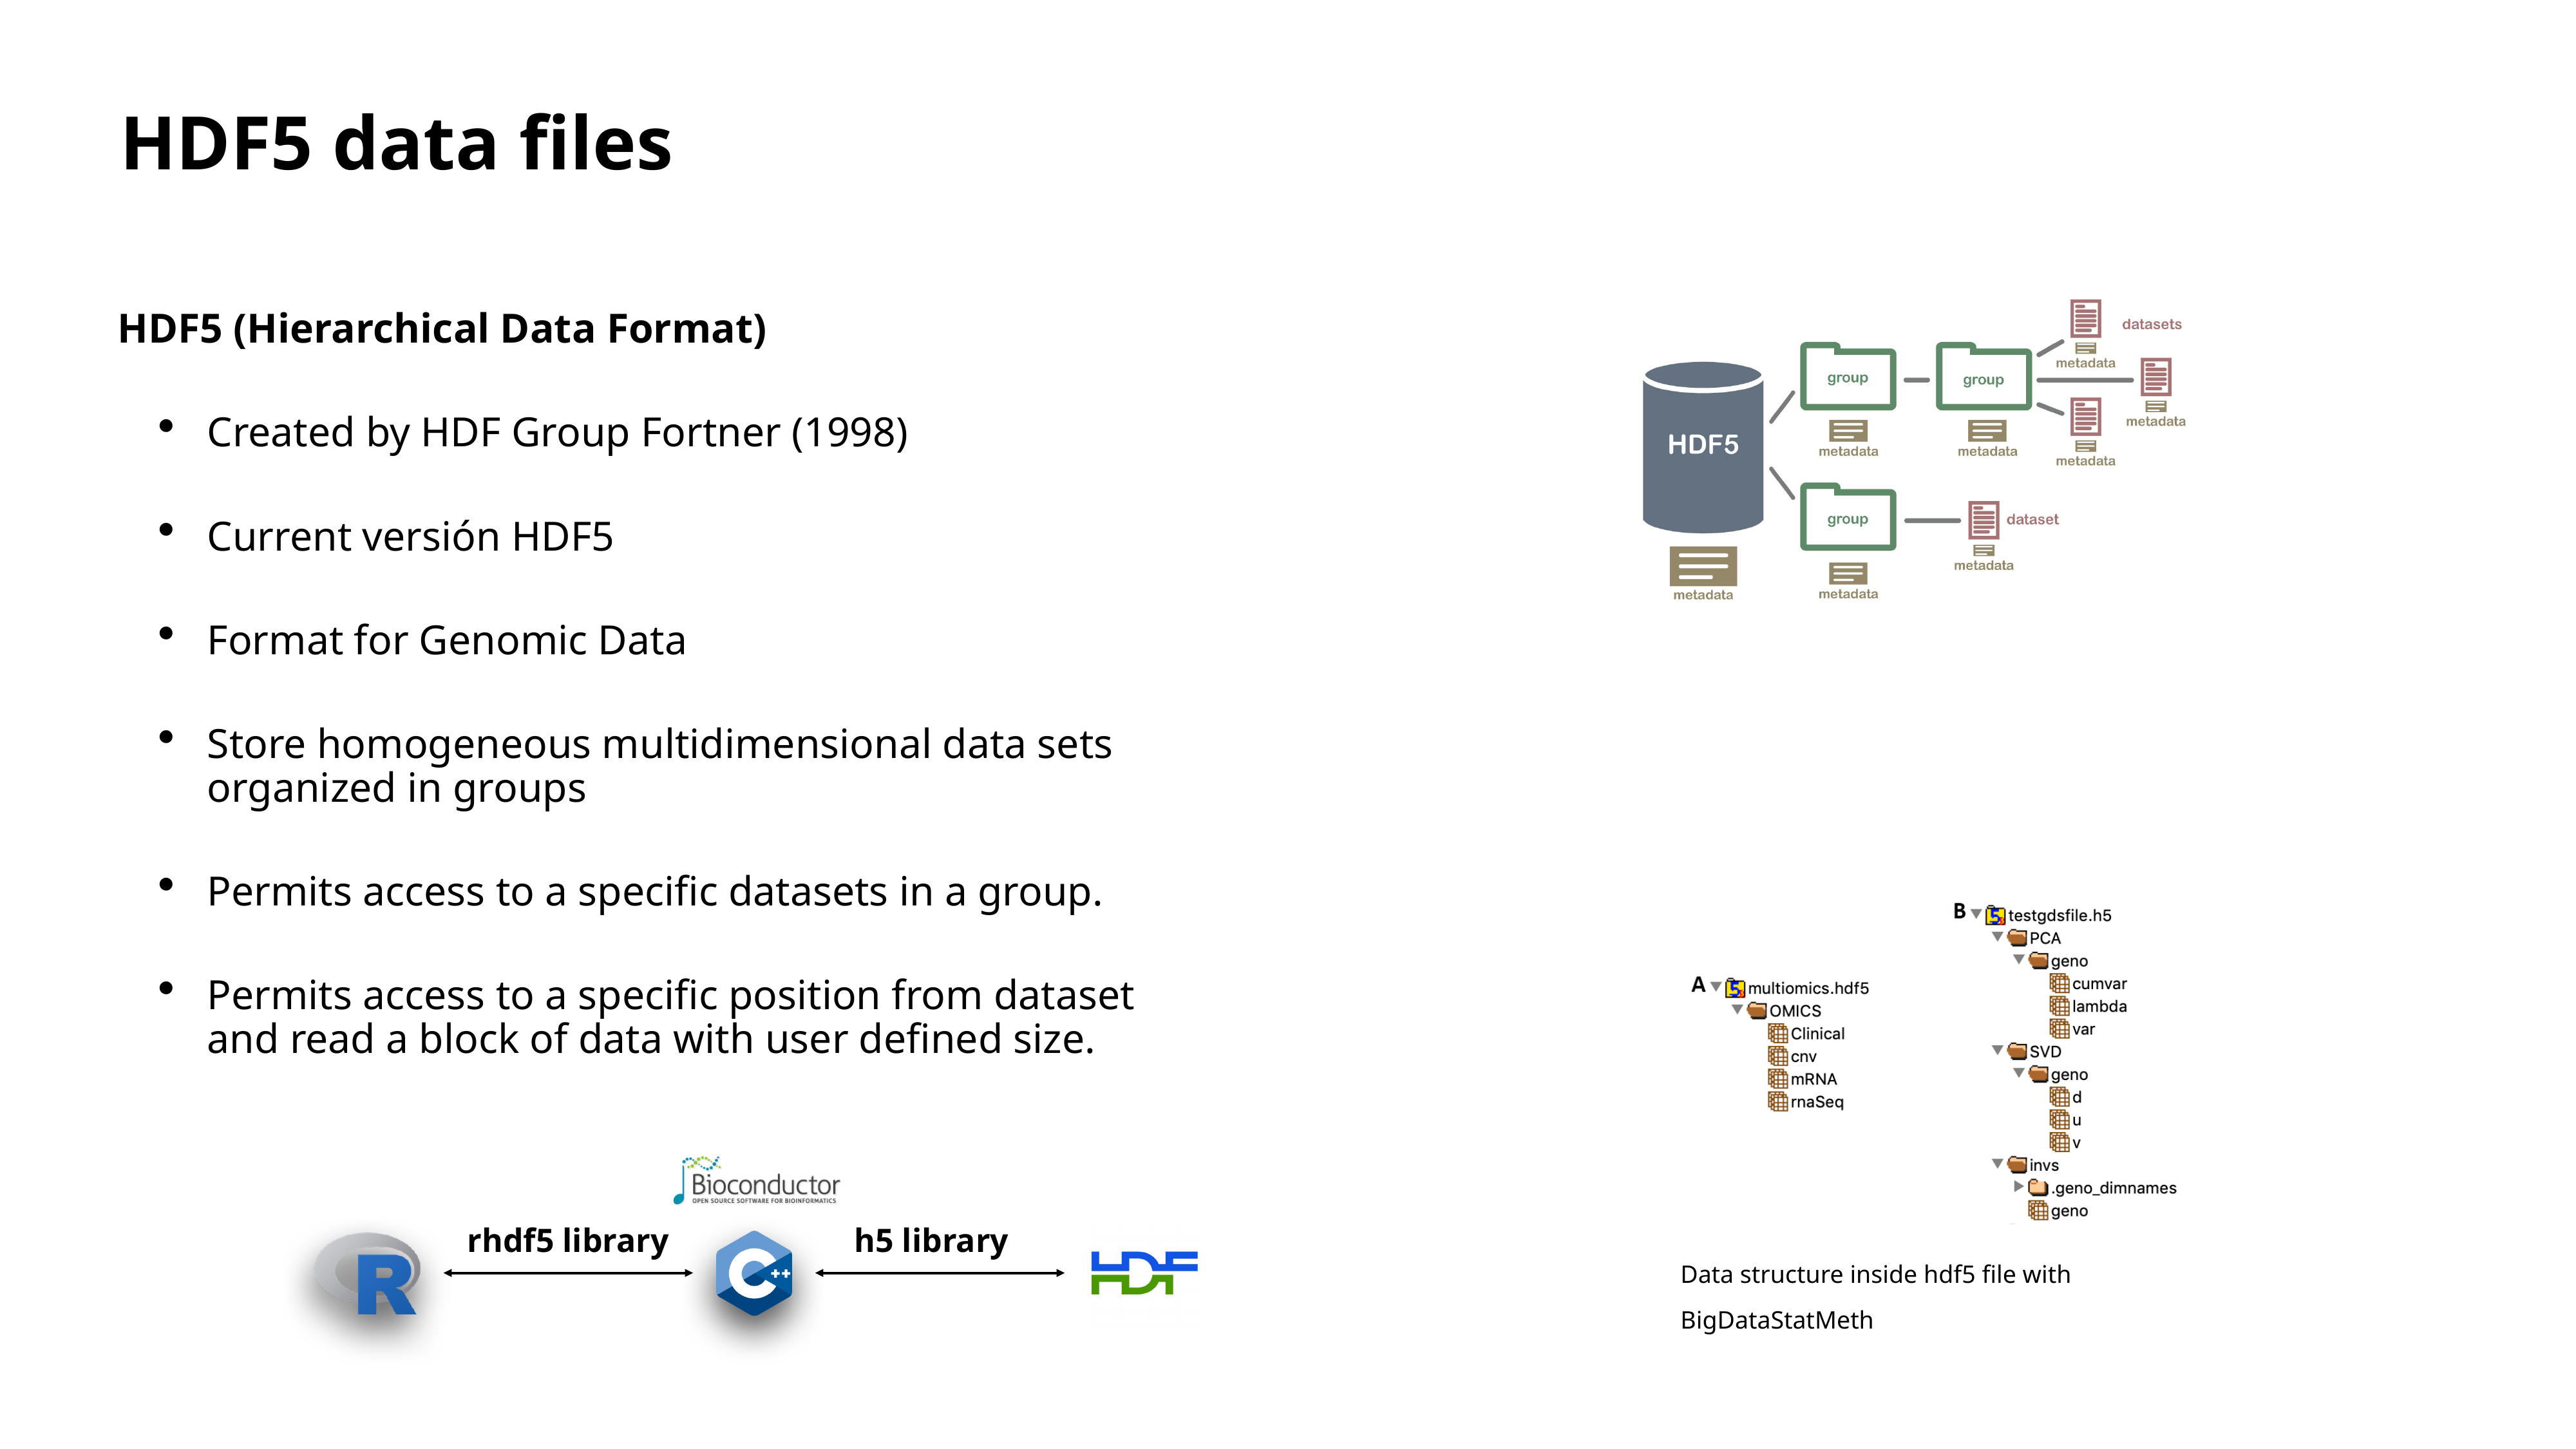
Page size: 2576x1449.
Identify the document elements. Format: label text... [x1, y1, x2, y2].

picture [314, 1231, 421, 1314]
picture [1614, 275, 2204, 620]
picture [716, 1230, 792, 1316]
text_box [446, 1269, 689, 1277]
text_box HDF5 data files [115, 91, 2436, 191]
text_box h5 library [831, 1210, 1032, 1269]
picture [672, 1155, 843, 1207]
text_box [815, 1269, 1065, 1277]
picture [1088, 1217, 1201, 1330]
text_box rhdf5 library [459, 1210, 677, 1269]
picture [1685, 898, 2204, 1225]
text_box Data structure inside hdf5 file with BigDataStatMeth [1672, 1235, 2262, 1341]
text_box HDF5 (Hierarchical Data Format) Created by HDF Group Fortner (1998) Current versión HDF5 Format for Genomic Data Store homogeneous multidimensional data sets organized in groups Permits access to a specific datasets in a group. Permits access to a specific position from dataset and read a block of data with user defined size. [109, 301, 1160, 1070]
